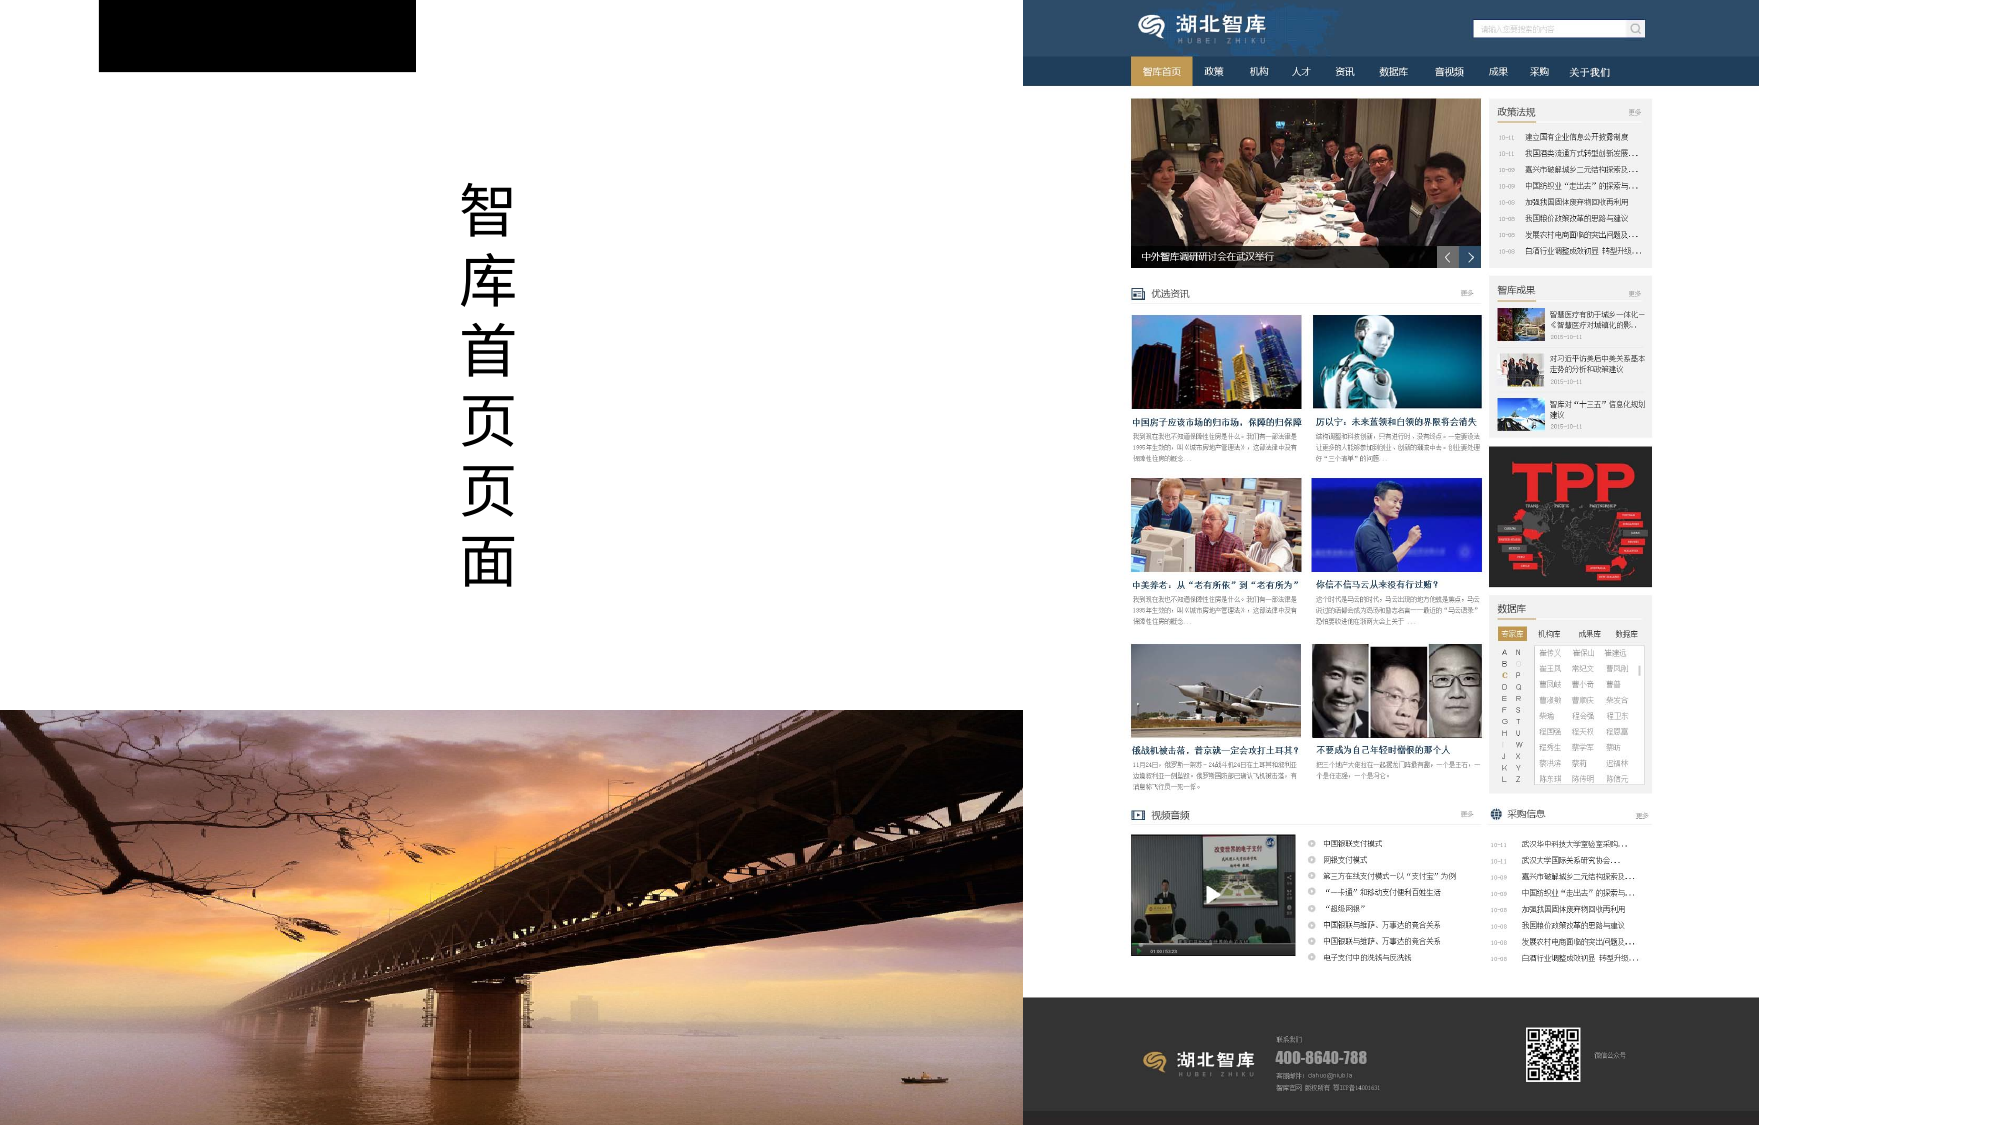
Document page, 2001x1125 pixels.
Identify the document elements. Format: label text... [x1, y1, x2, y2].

text_box 智 库 首 页 页面 [444, 166, 524, 602]
text_box [98, 0, 417, 73]
picture [0, 0, 1759, 1125]
